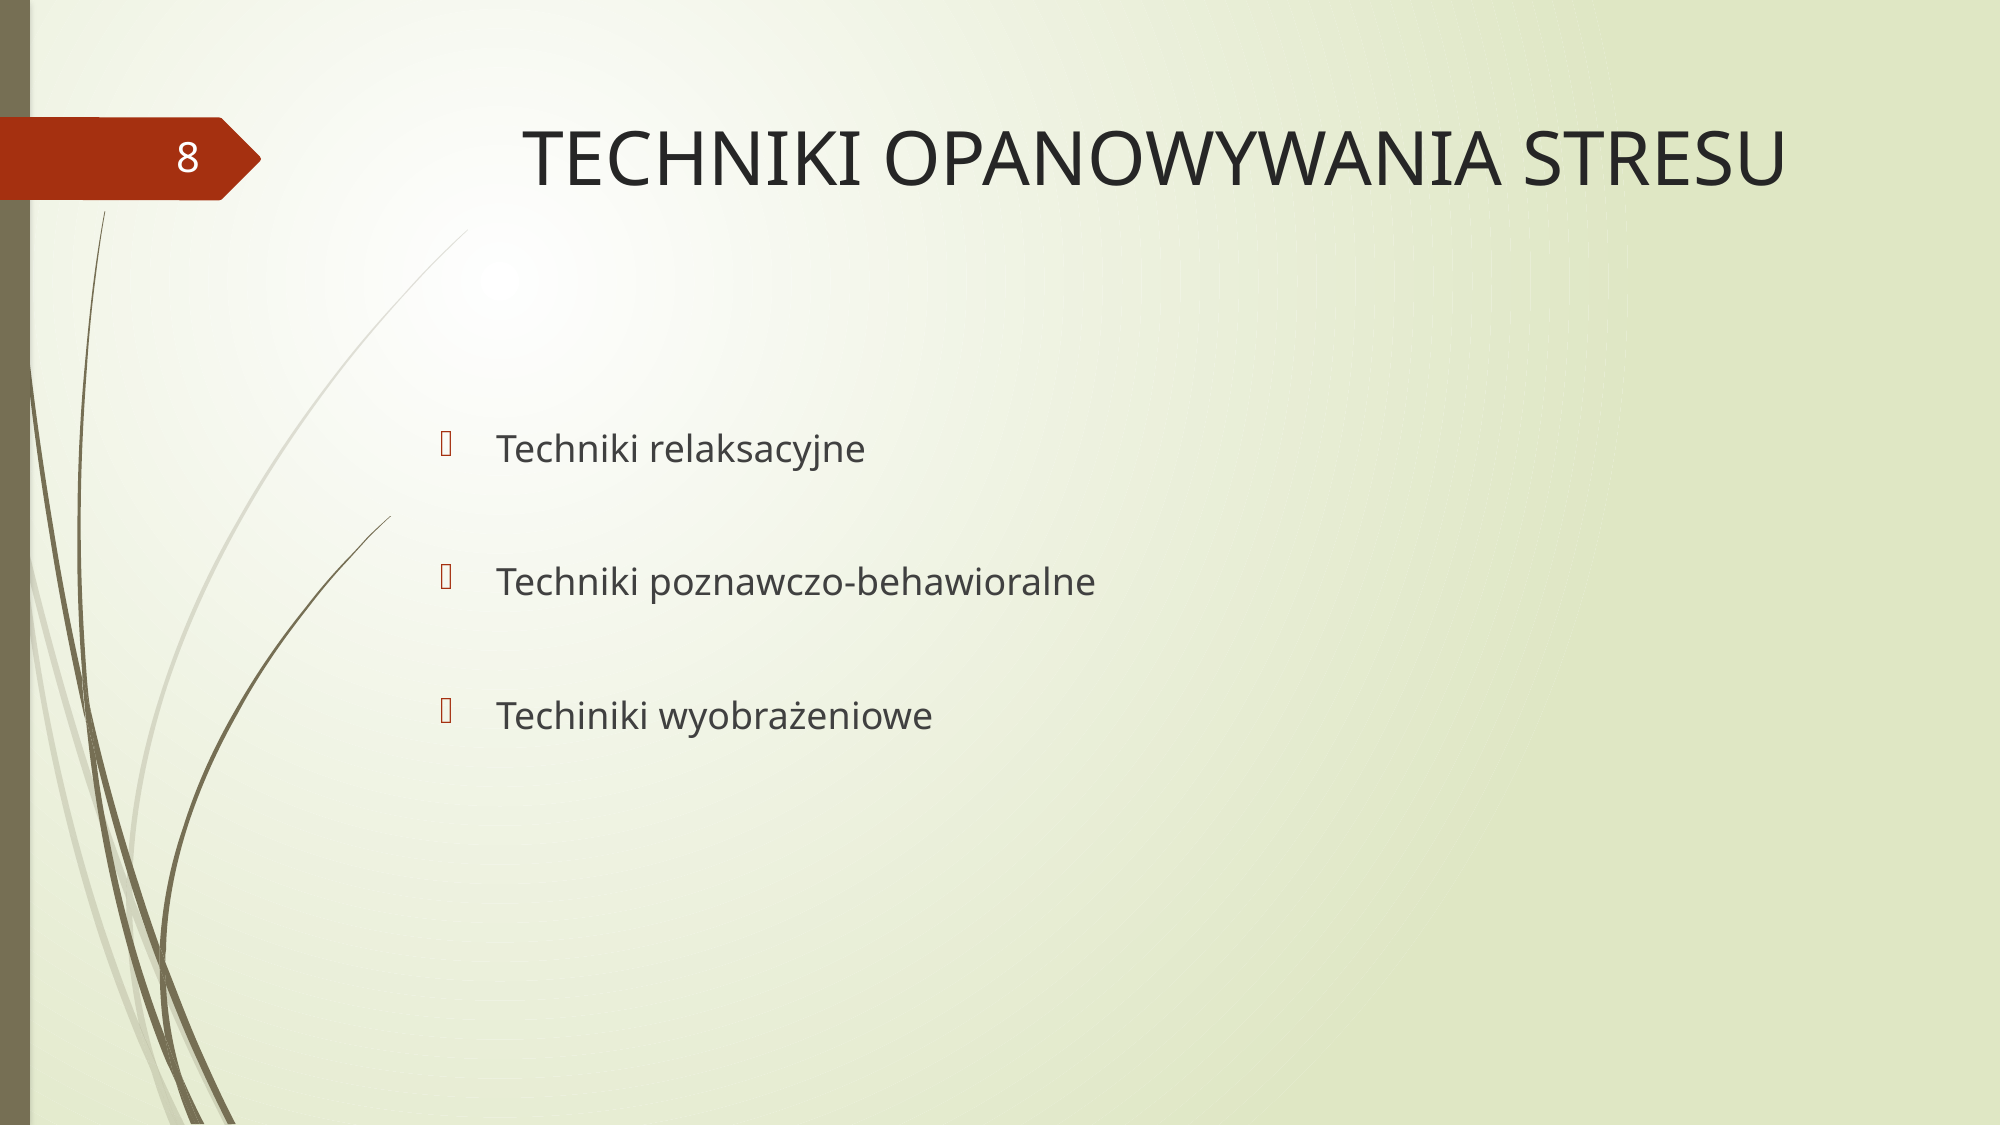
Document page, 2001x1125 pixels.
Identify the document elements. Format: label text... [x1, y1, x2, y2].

list Techniki relaksacyjne Techniki poznawczo-behawioralne Techiniki wyobrażeniowe [424, 350, 1888, 970]
slide_number 8 [87, 129, 216, 190]
title TECHNIKI OPANOWYWANIA STRESU [425, 102, 1888, 313]
